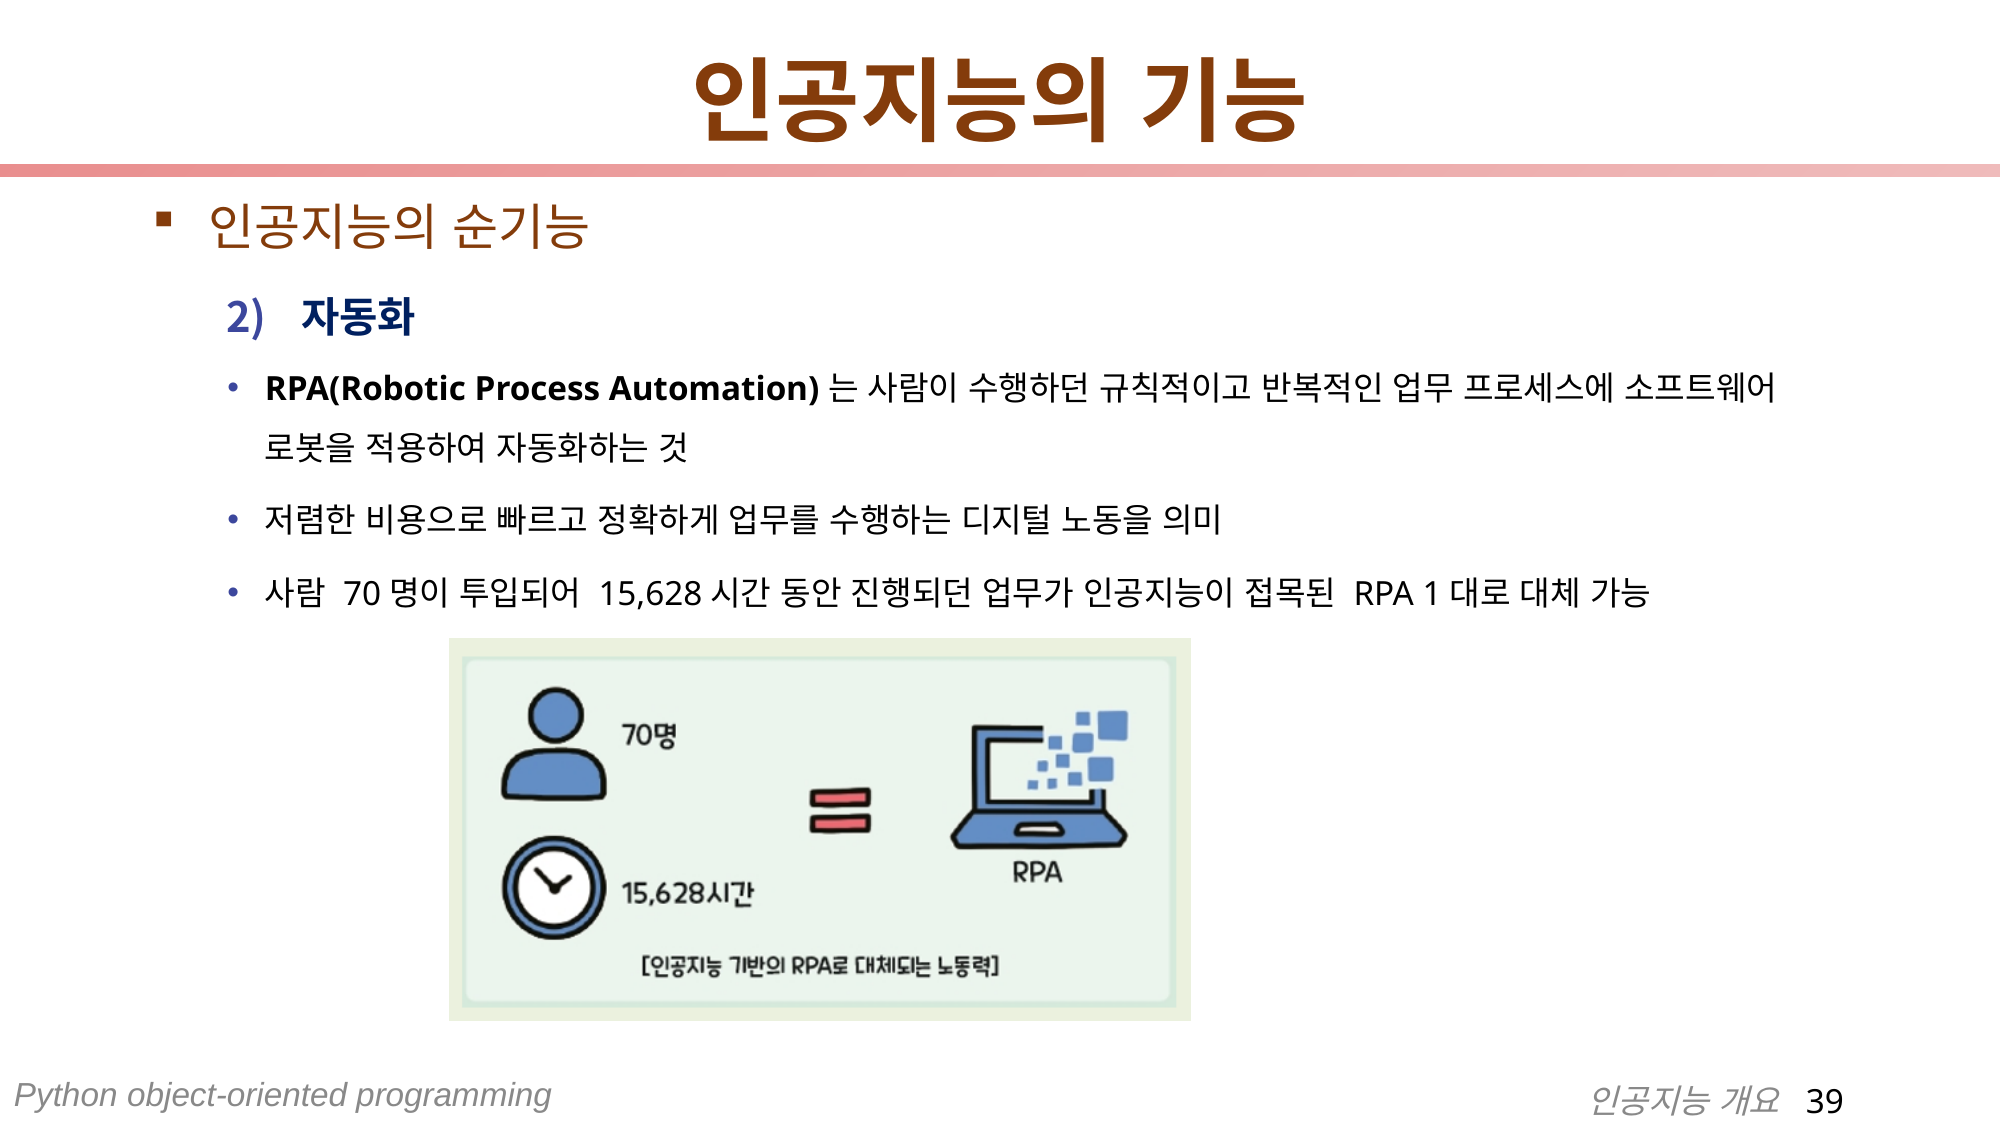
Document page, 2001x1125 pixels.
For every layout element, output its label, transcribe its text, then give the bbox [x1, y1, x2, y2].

list 인공지능의 순기능 자동화 RPA(Robotic Process Automation)는 사람이 수행하던 규칙적이고 반복적인 업무 프로세스에 소프트웨어 로봇을 적용하여 자동화하는 것 저렴한 비용으로 빠르고 정확하게 업무를 수행하는 디지털 노동을 의미 사람 70명이 투입되어 15,628시간 동안 진행되던 업무가 인공지능이 접목된 RPA 1대로 대체 가능 [137, 194, 1863, 1070]
title 인공지능의 기능 [137, 59, 1863, 151]
picture [449, 638, 1191, 1021]
